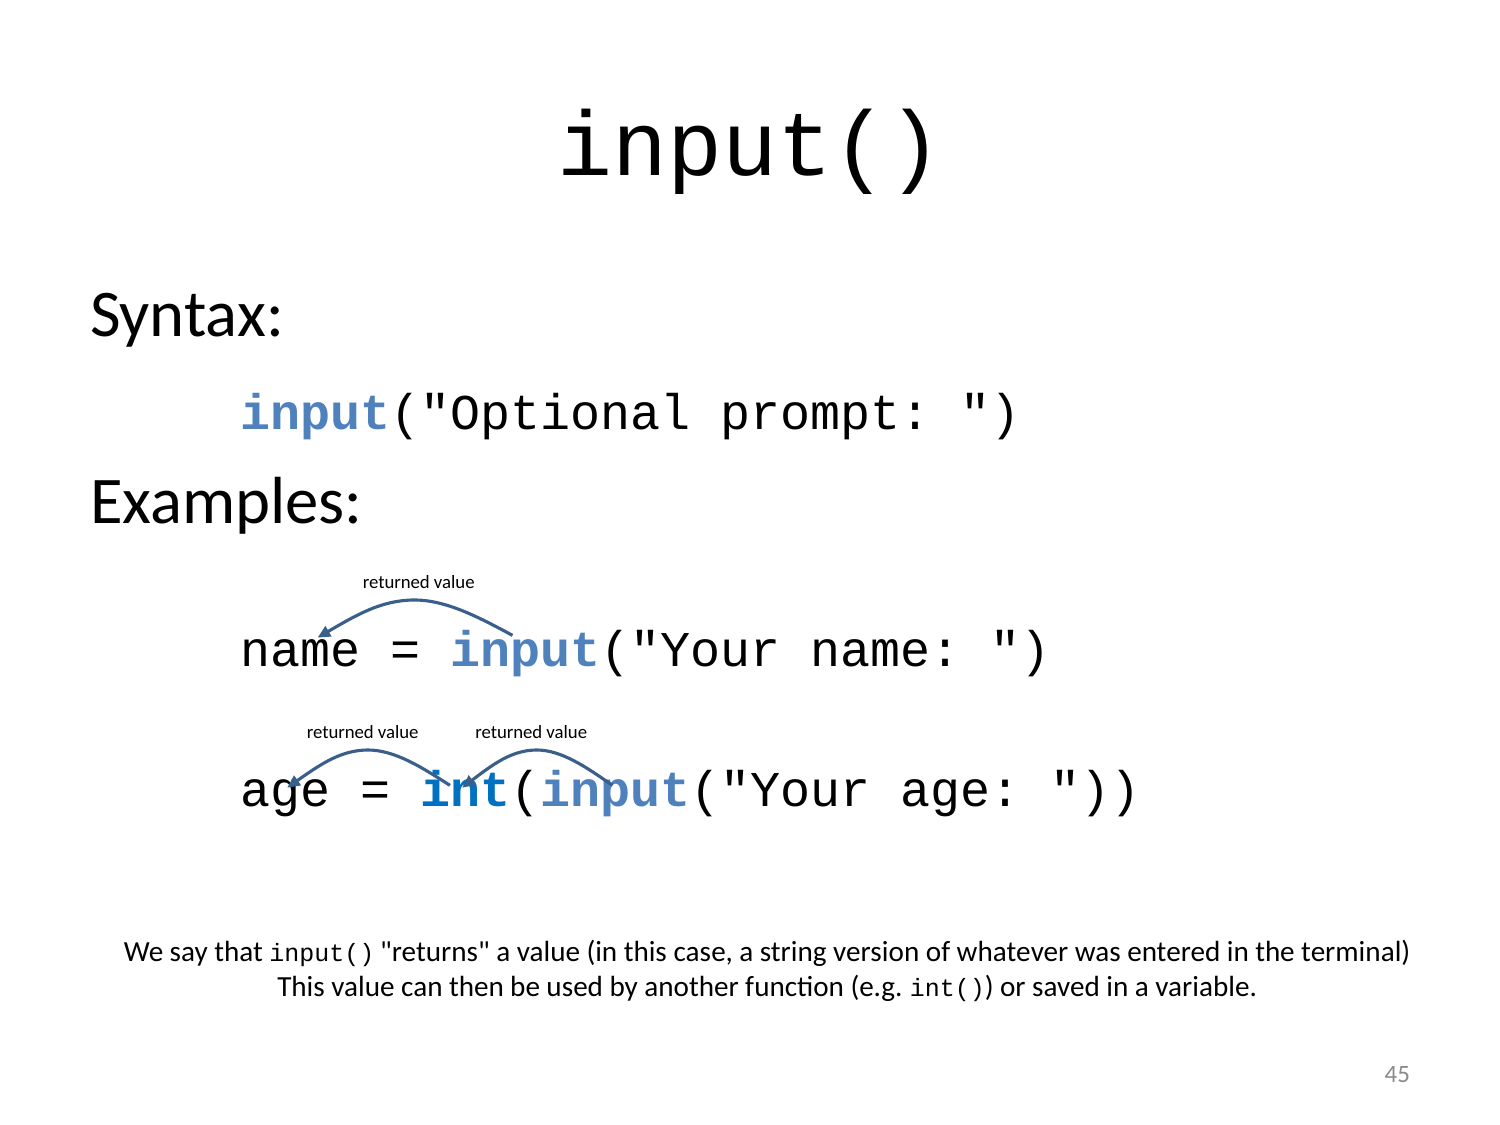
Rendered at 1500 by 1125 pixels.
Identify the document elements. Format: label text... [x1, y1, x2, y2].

list Syntax: input("Optional prompt: ") Examples: name = input("Your name: ") age = int(input("Your age: ")) [75, 262, 1425, 1005]
text_box We say that input() "returns" a value (in this case, a string version of whatever was entered in the terminal) This value can then be used by another function (e.g. int()) or saved in a variable. [108, 924, 1426, 1010]
text_box returned value [450, 712, 638, 750]
text_box returned value [312, 562, 525, 600]
text_box [462, 750, 614, 788]
title input() [75, 45, 1425, 233]
text_box [287, 750, 452, 788]
text_box returned value [275, 712, 450, 750]
text_box [317, 600, 514, 638]
slide_number 45 [1074, 1042, 1425, 1103]
